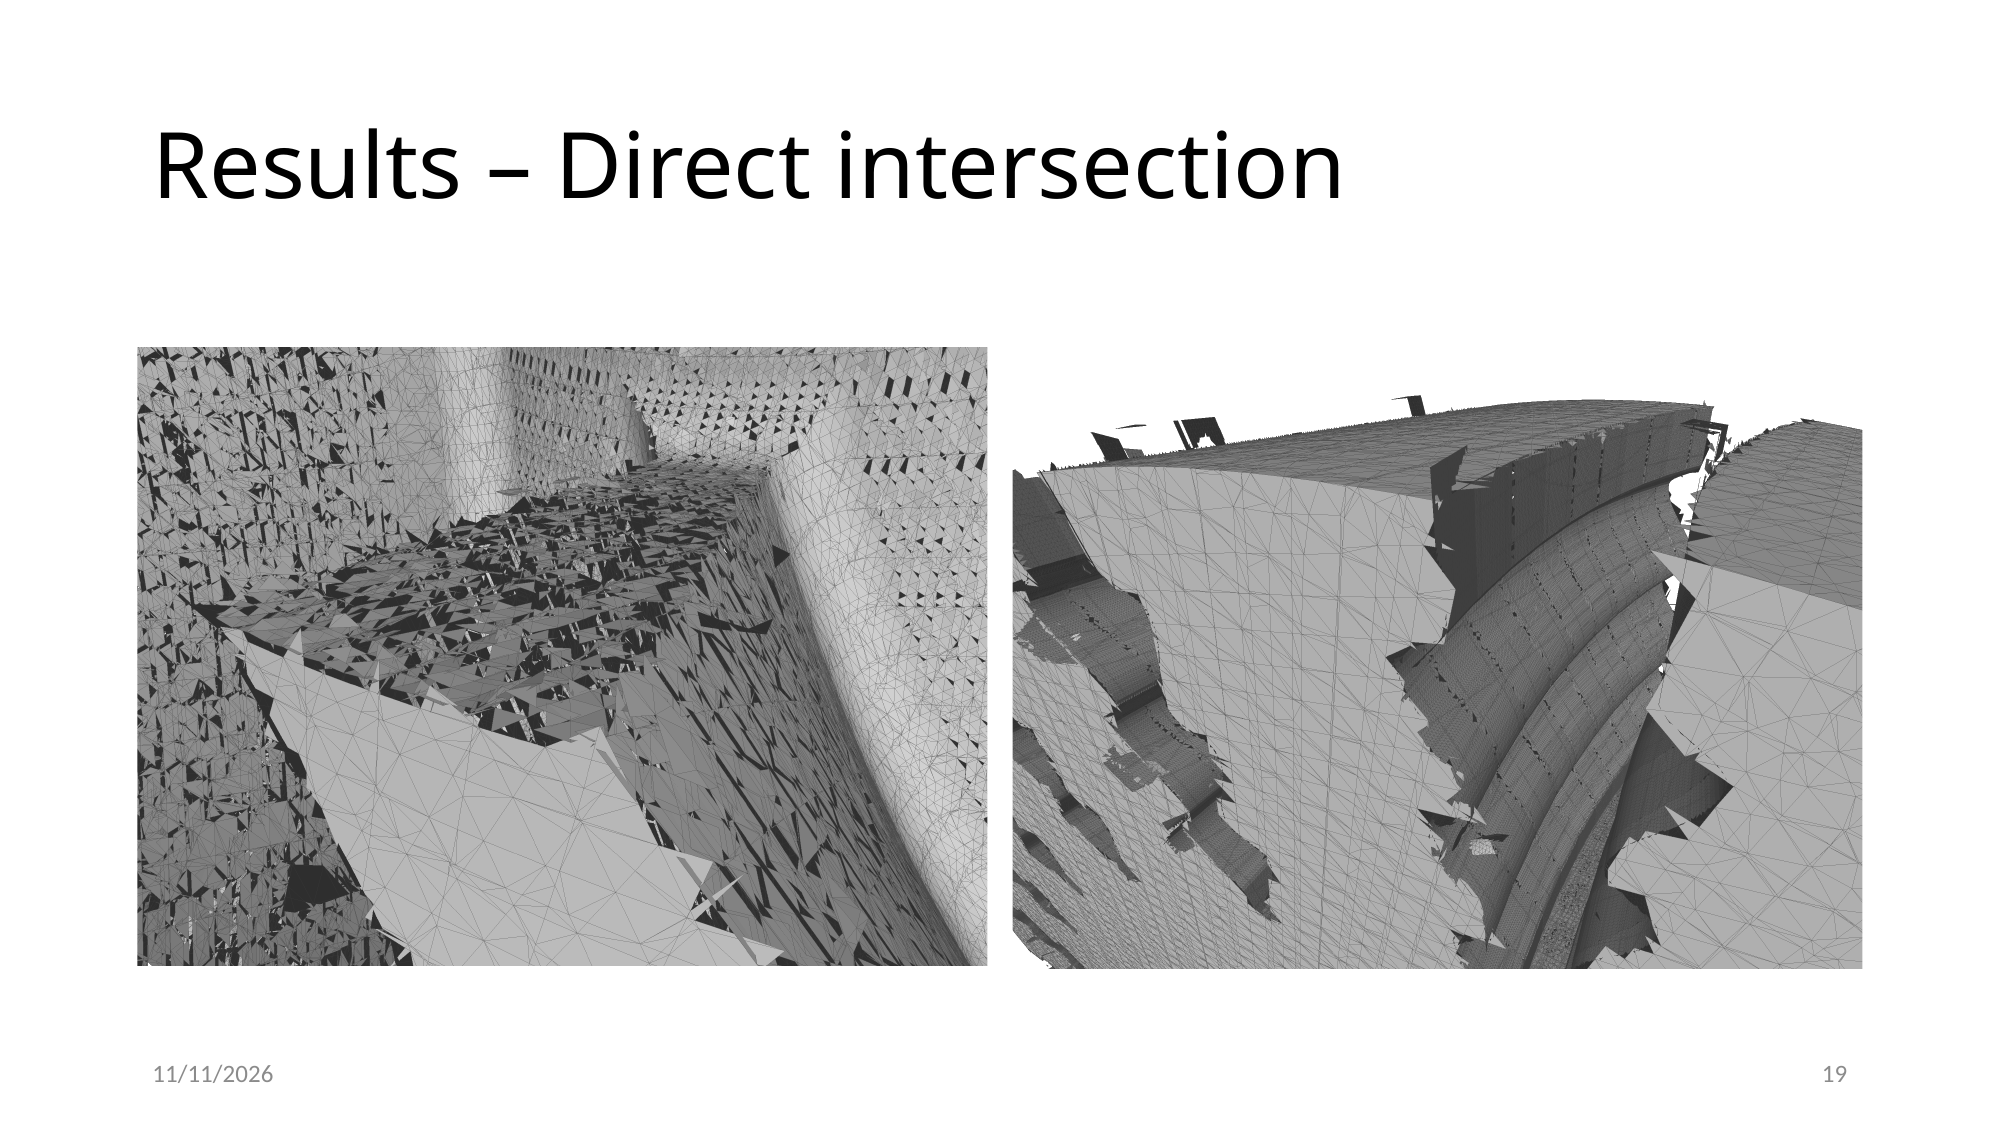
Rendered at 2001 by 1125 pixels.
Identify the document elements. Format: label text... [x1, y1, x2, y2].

slide_number 19 [1412, 1042, 1863, 1103]
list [1012, 343, 1863, 969]
title Results – Direct intersection [137, 59, 1863, 278]
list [137, 347, 988, 966]
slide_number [137, 1042, 588, 1103]
